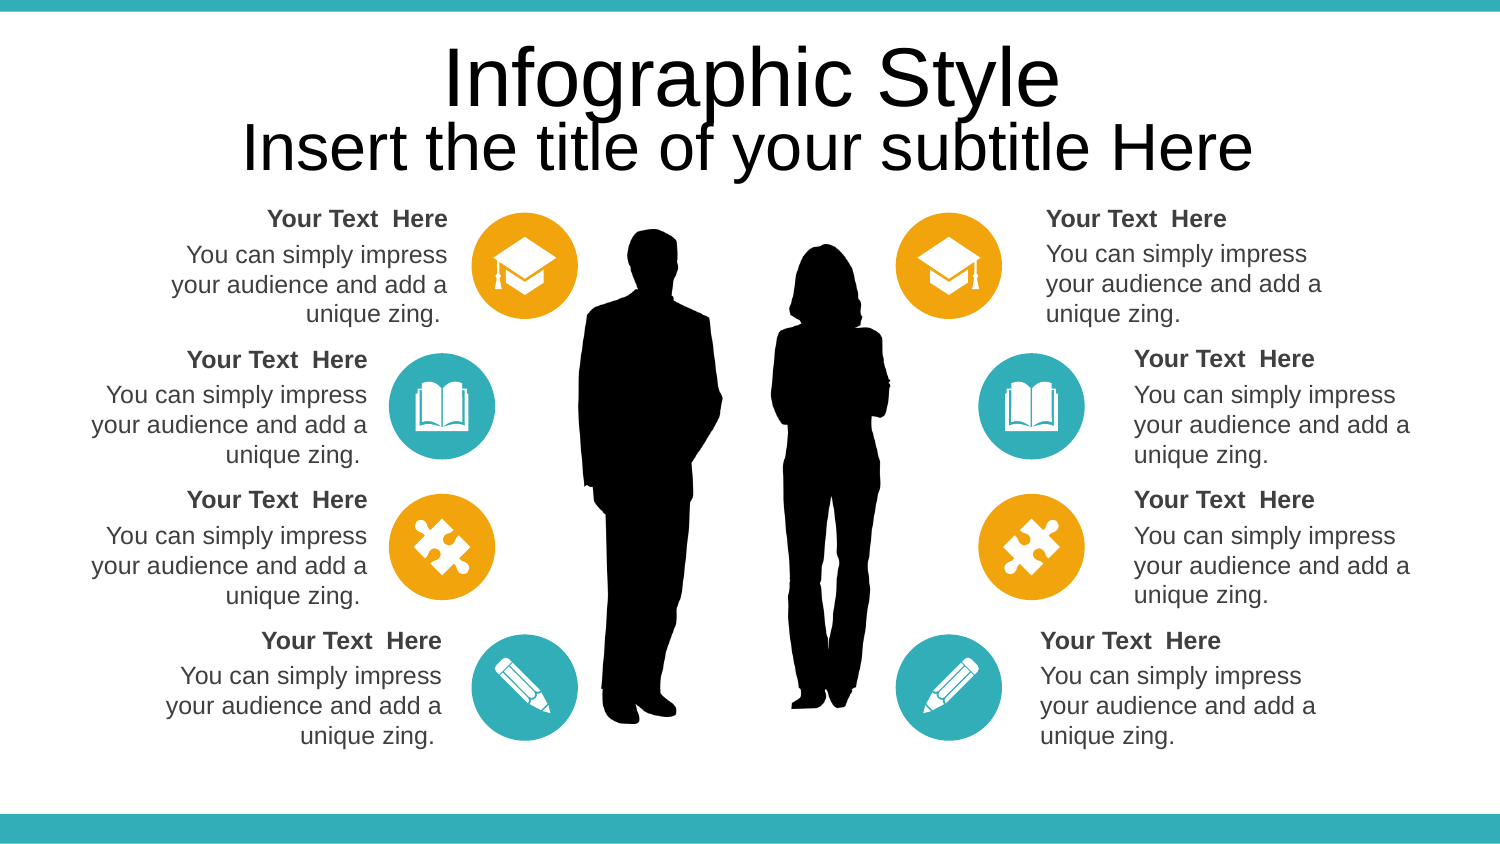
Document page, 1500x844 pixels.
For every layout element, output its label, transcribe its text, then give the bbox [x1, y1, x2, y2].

title Infographic Style [2, 23, 1500, 123]
text_box [901, 212, 1002, 319]
text_box [952, 657, 979, 698]
text_box [494, 657, 521, 697]
subtitle Insert the title of your subtitle Here [1, 121, 1496, 167]
text_box [471, 634, 553, 741]
text_box [904, 634, 1002, 741]
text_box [66, 475, 384, 618]
text_box [493, 239, 521, 290]
text_box [1003, 518, 1060, 576]
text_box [66, 335, 384, 475]
picture [526, 229, 947, 724]
text_box [978, 493, 1085, 601]
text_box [1118, 475, 1436, 618]
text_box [141, 616, 458, 759]
text_box [415, 381, 469, 432]
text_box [1118, 335, 1436, 475]
text_box [978, 353, 1085, 460]
text_box [505, 269, 521, 293]
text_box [146, 194, 464, 337]
text_box [1005, 381, 1058, 432]
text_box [1030, 194, 1348, 337]
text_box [1024, 616, 1342, 759]
text_box [952, 269, 968, 293]
text_box [388, 353, 496, 460]
text_box [413, 518, 471, 576]
text_box [941, 236, 981, 290]
text_box [471, 212, 563, 319]
text_box [388, 493, 496, 601]
